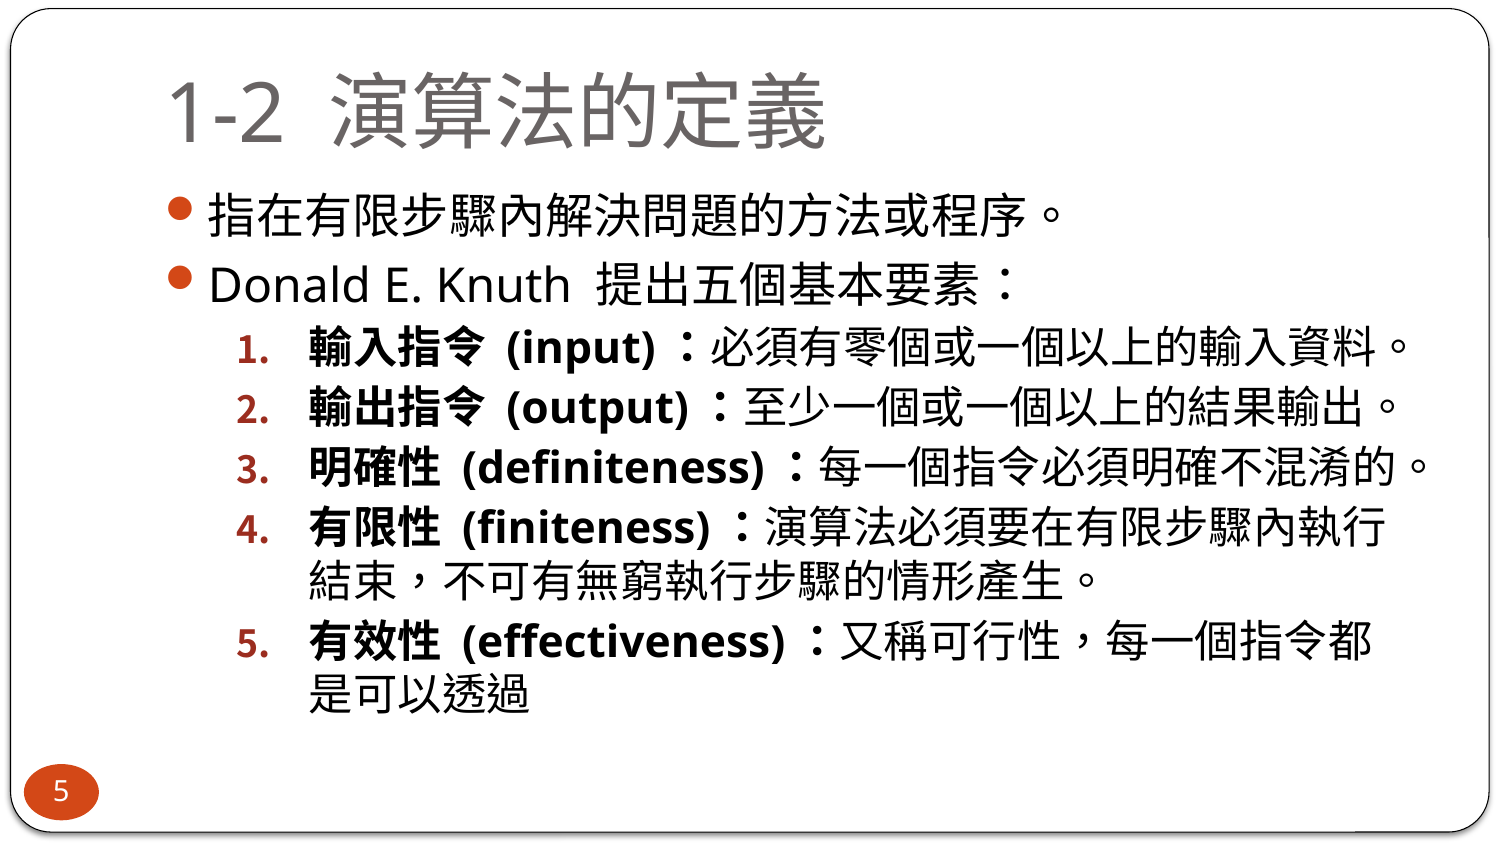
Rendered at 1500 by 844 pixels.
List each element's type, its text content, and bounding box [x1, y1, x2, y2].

slide_number 5 [23, 764, 99, 821]
title 1-2 演算法的定義 [150, 33, 1425, 175]
list 指在有限步驟內解決問題的方法或程序。 Donald E. Knuth 提出五個基本要素： 輸入指令 (input)：必須有零個或一個以上的輸入資料。 輸出指令 (output)：至少一個或一個以上的結果輸出。 明確性 (definiteness)：每一個指令必須明確不混淆的。 有限性 (finiteness)：演算法必須要在有限步驟內執行結束，不可有無窮執行步驟的情形產生。 有效性 (effectiveness)：又稱可行性，每一個指令都是可以透過 [150, 178, 1425, 741]
